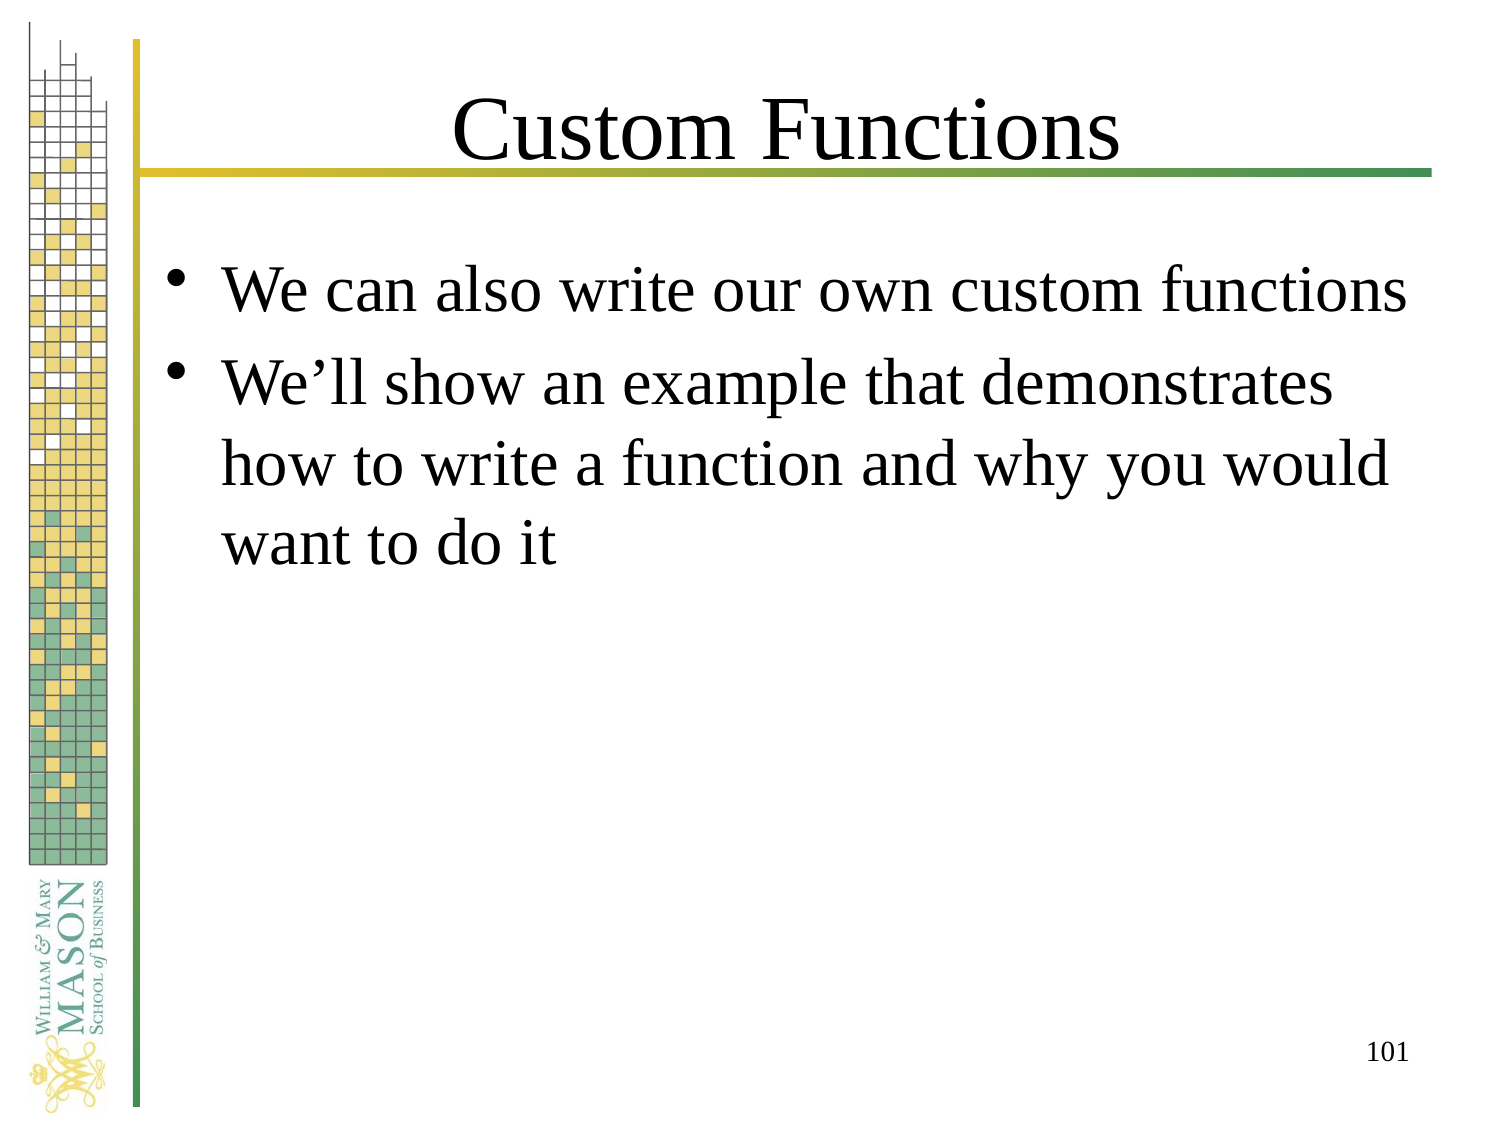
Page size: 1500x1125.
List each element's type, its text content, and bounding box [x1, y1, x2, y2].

list We can also write our own custom functions We’ll show an example that demonstrates how to write a function and why you would want to do it [150, 237, 1448, 1005]
title Custom Functions [150, 45, 1425, 200]
slide_number 101 [1048, 1024, 1426, 1103]
title Naming Variables [29, 879, 107, 1113]
